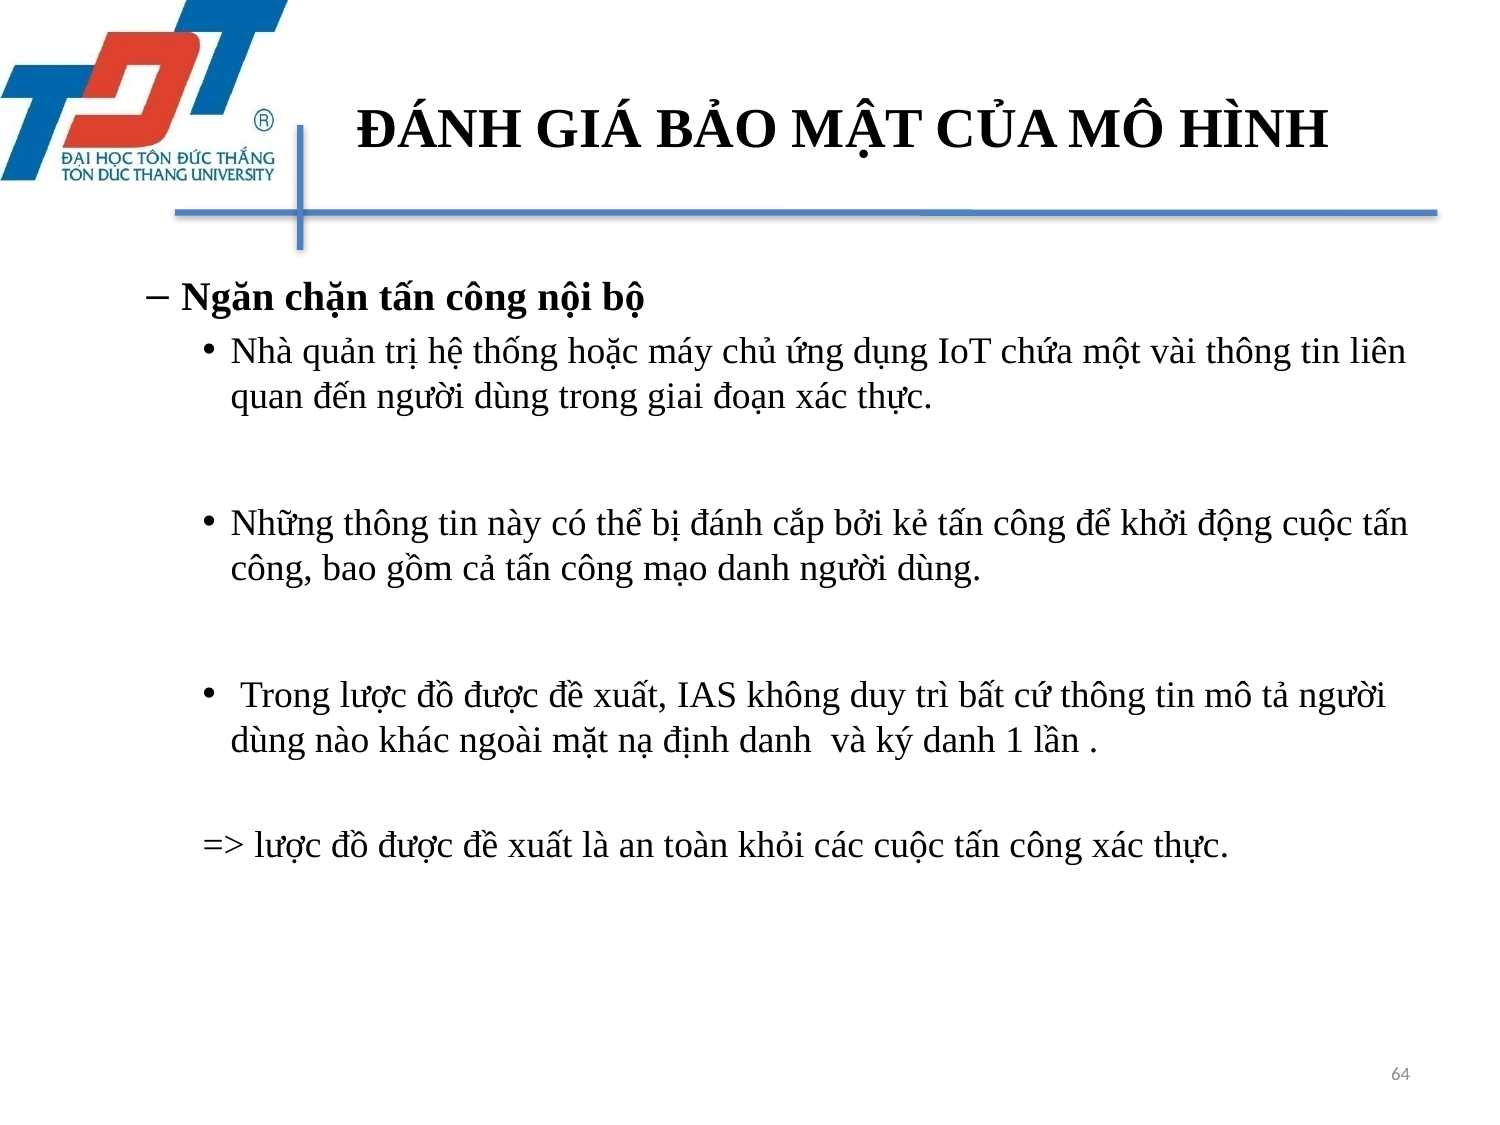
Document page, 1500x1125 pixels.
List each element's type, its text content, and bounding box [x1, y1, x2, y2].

picture [0, 0, 288, 181]
slide_number 64 [1074, 1042, 1425, 1103]
title ĐÁNH GIÁ BẢO MẬT CỦA MÔ HÌNH [174, 31, 1500, 219]
